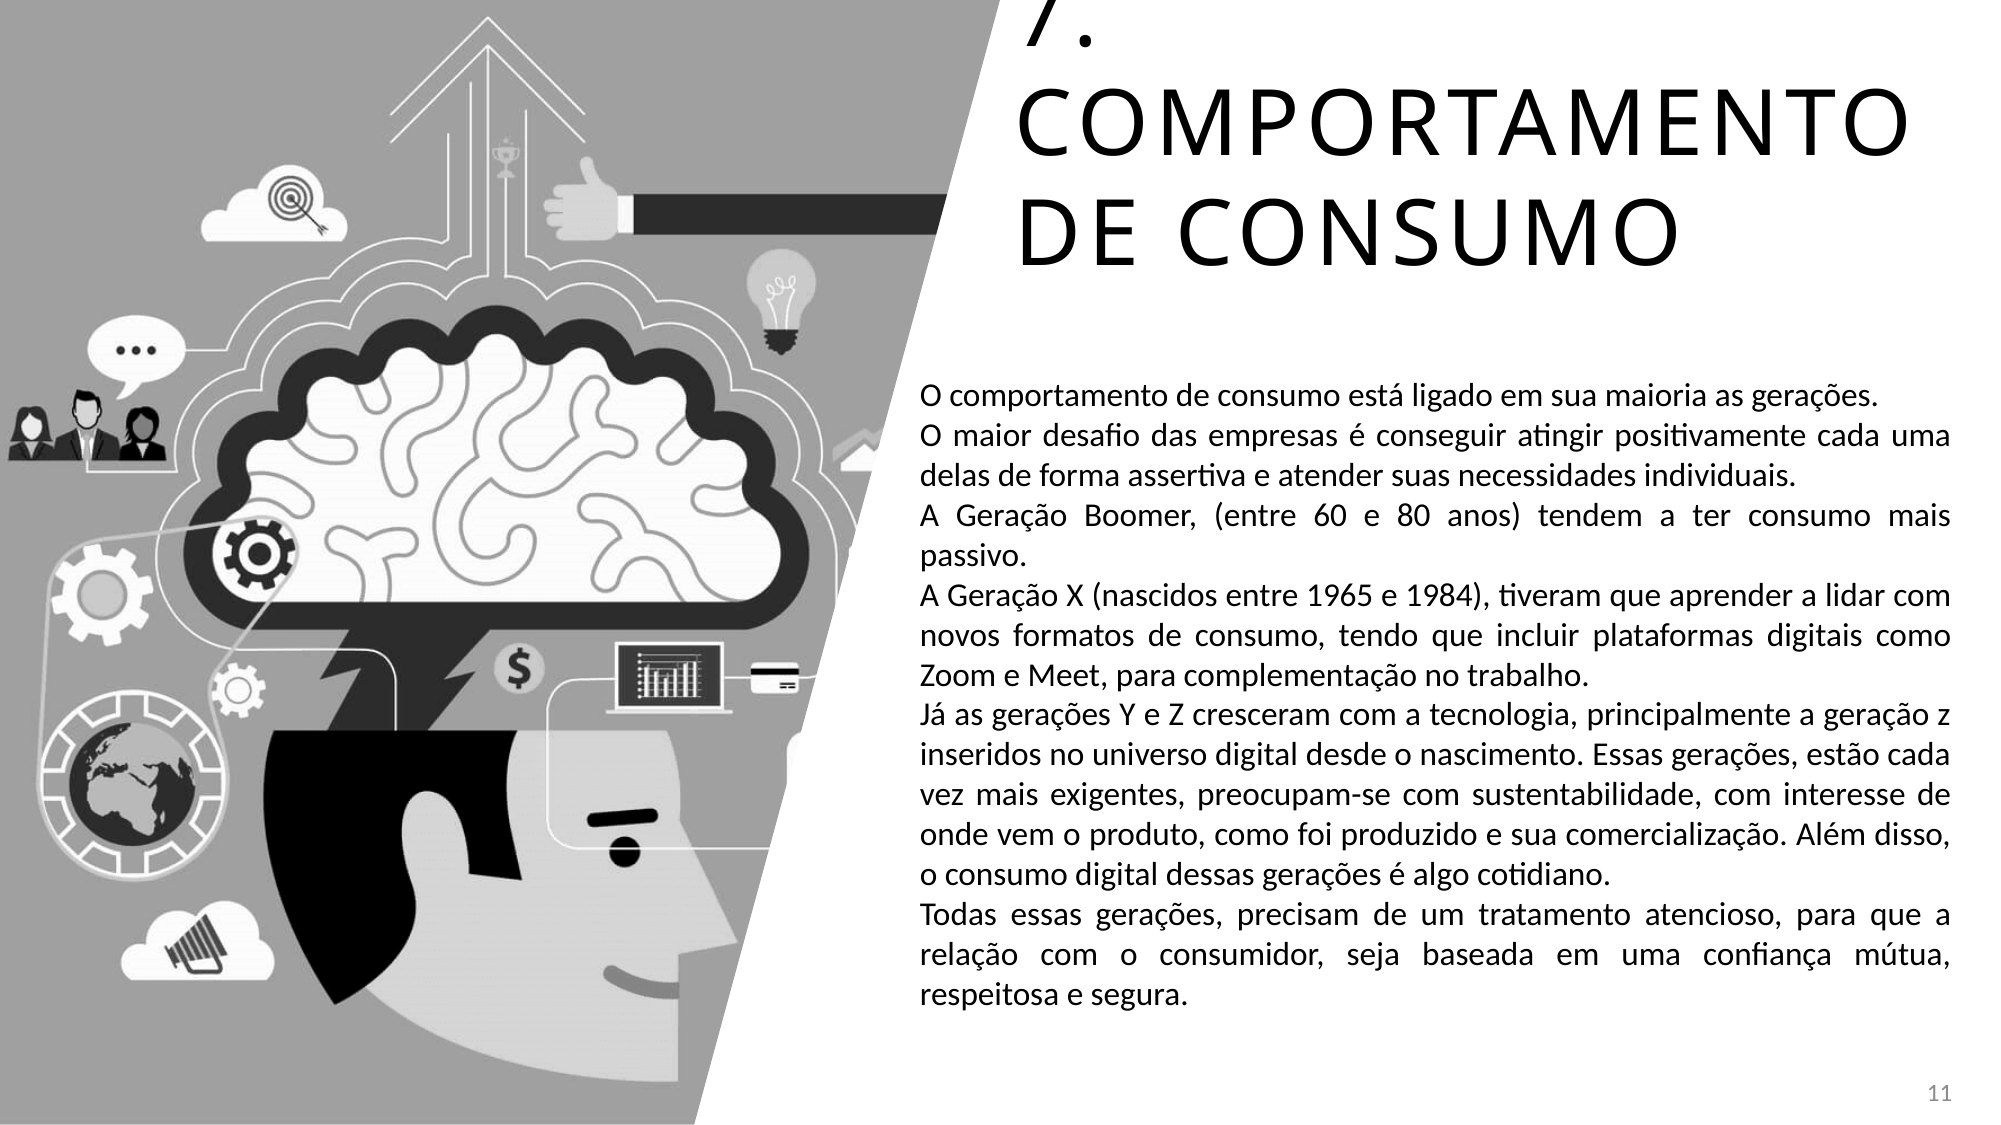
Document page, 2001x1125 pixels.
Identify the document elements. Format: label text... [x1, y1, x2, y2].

picture [0, 0, 1000, 1125]
title 7. Comportamento de consumo [1000, 19, 1938, 292]
slide_number 11 [1894, 1061, 1968, 1121]
text_box O comportamento de consumo está ligado em sua maioria as gerações. O maior desafio das empresas é conseguir atingir positivamente cada uma delas de forma assertiva e atender suas necessidades individuais. A Geração Boomer, (entre 60 e 80 anos) tendem a ter consumo mais passivo. A Geração X (nascidos entre 1965 e 1984), tiveram que aprender a lidar com novos formatos de consumo, tendo que incluir plataformas digitais como Zoom e Meet, para complementação no trabalho. Já as gerações Y e Z cresceram com a tecnologia, principalmente a geração z inseridos no universo digital desde o nascimento. Essas gerações, estão cada vez mais exigentes, preocupam-se com sustentabilidade, com interesse de onde vem o produto, como foi produzido e sua comercialização. Além disso, o consumo digital dessas gerações é algo cotidiano. Todas essas gerações, precisam de um tratamento atencioso, para que a relação com o consumidor, seja baseada em uma confiança mútua, respeitosa e segura. [1000, 365, 1968, 1020]
